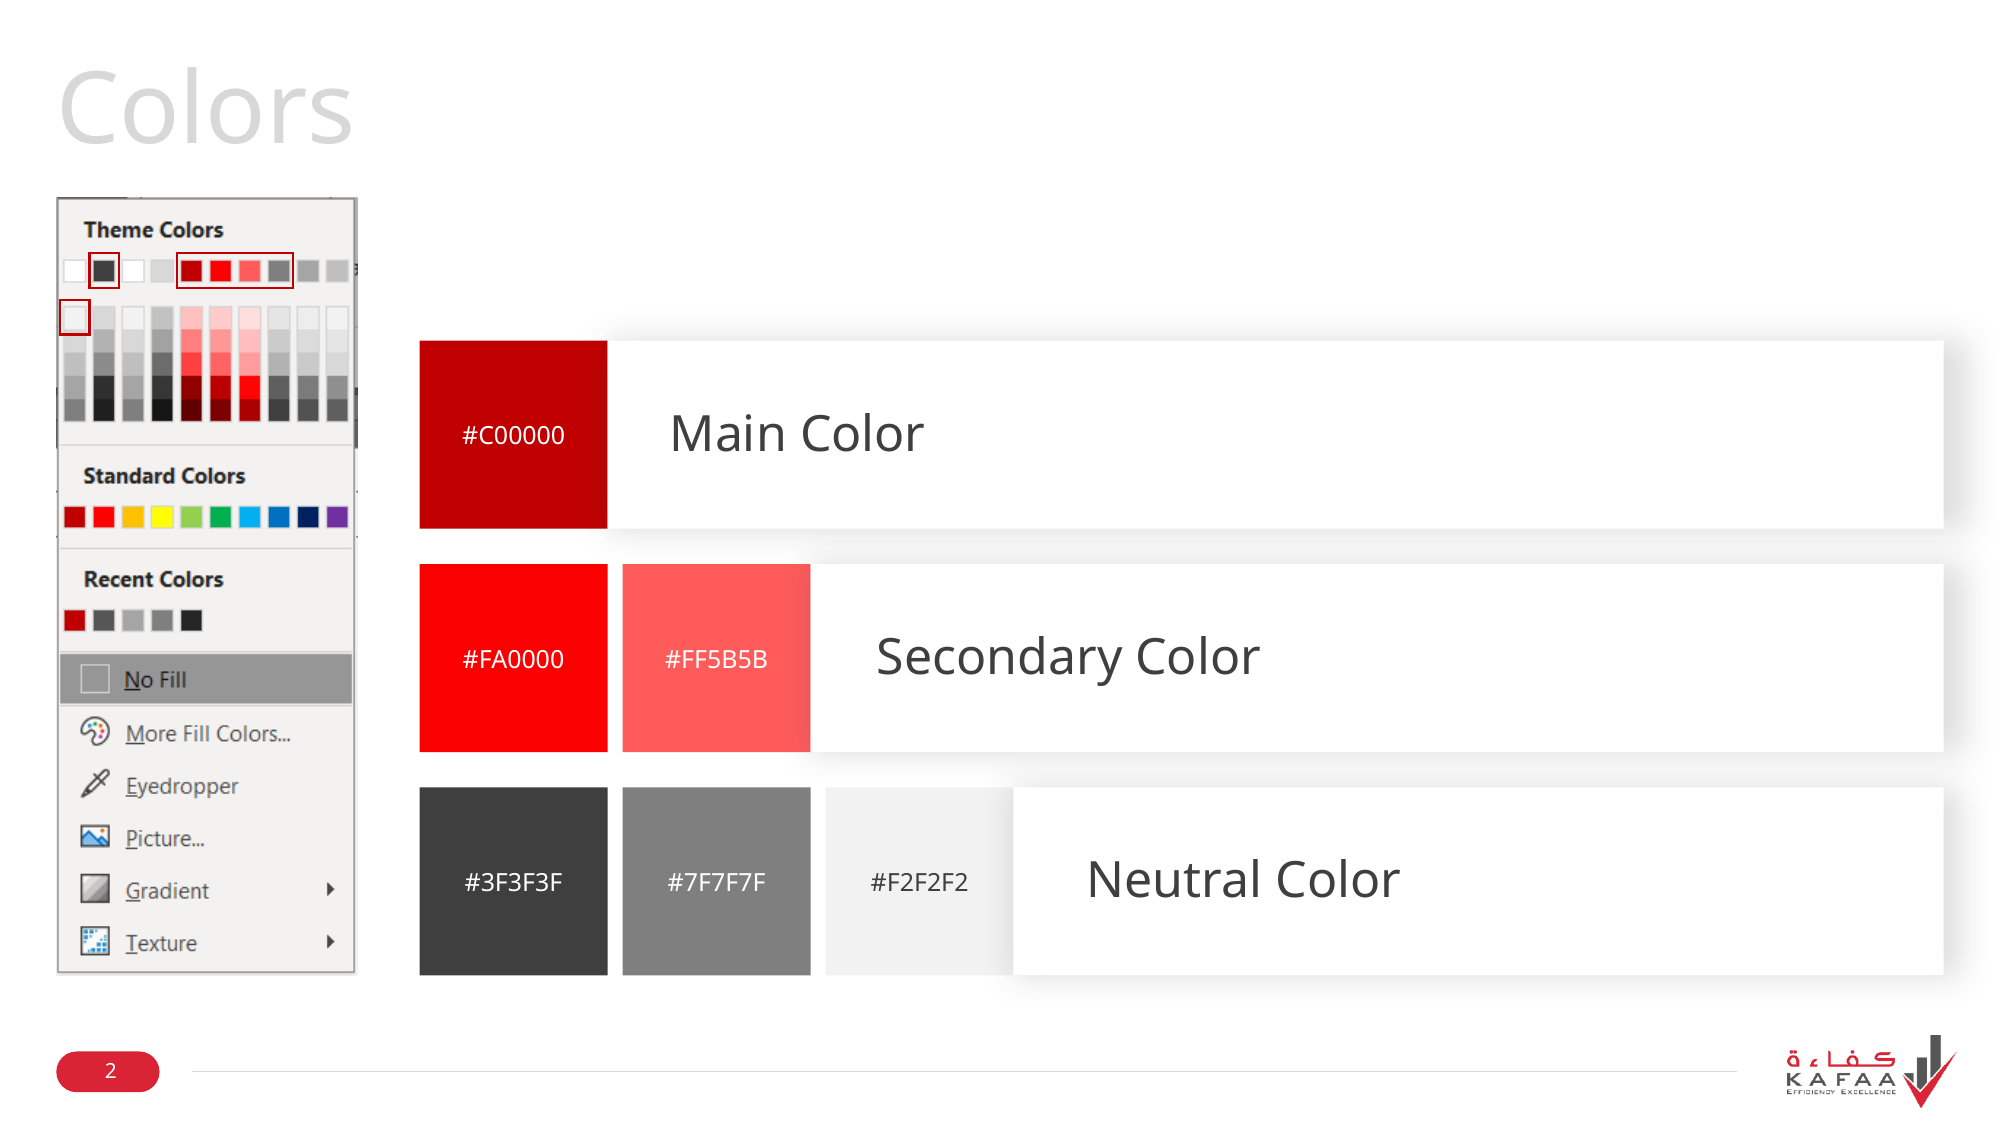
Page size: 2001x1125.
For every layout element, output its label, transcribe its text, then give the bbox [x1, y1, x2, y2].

text_box #FA0000 [419, 563, 609, 753]
picture [56, 196, 358, 976]
text_box #3F3F3F [419, 786, 609, 976]
text_box #C00000 [419, 340, 600, 530]
text_box Neutral Color [1086, 854, 1885, 909]
text_box Secondary Color [876, 630, 1885, 686]
slide_number 2 [81, 1057, 141, 1087]
title Colors [56, 57, 1944, 246]
picture [1787, 1035, 1957, 1108]
text_box #F2F2F2 [824, 786, 1007, 976]
text_box #7F7F7F [622, 786, 812, 976]
text_box [607, 340, 1945, 530]
text_box [1012, 786, 1945, 976]
text_box #FF5B5B [622, 563, 803, 753]
text_box [810, 563, 1945, 753]
text_box Main Color [669, 407, 1885, 462]
